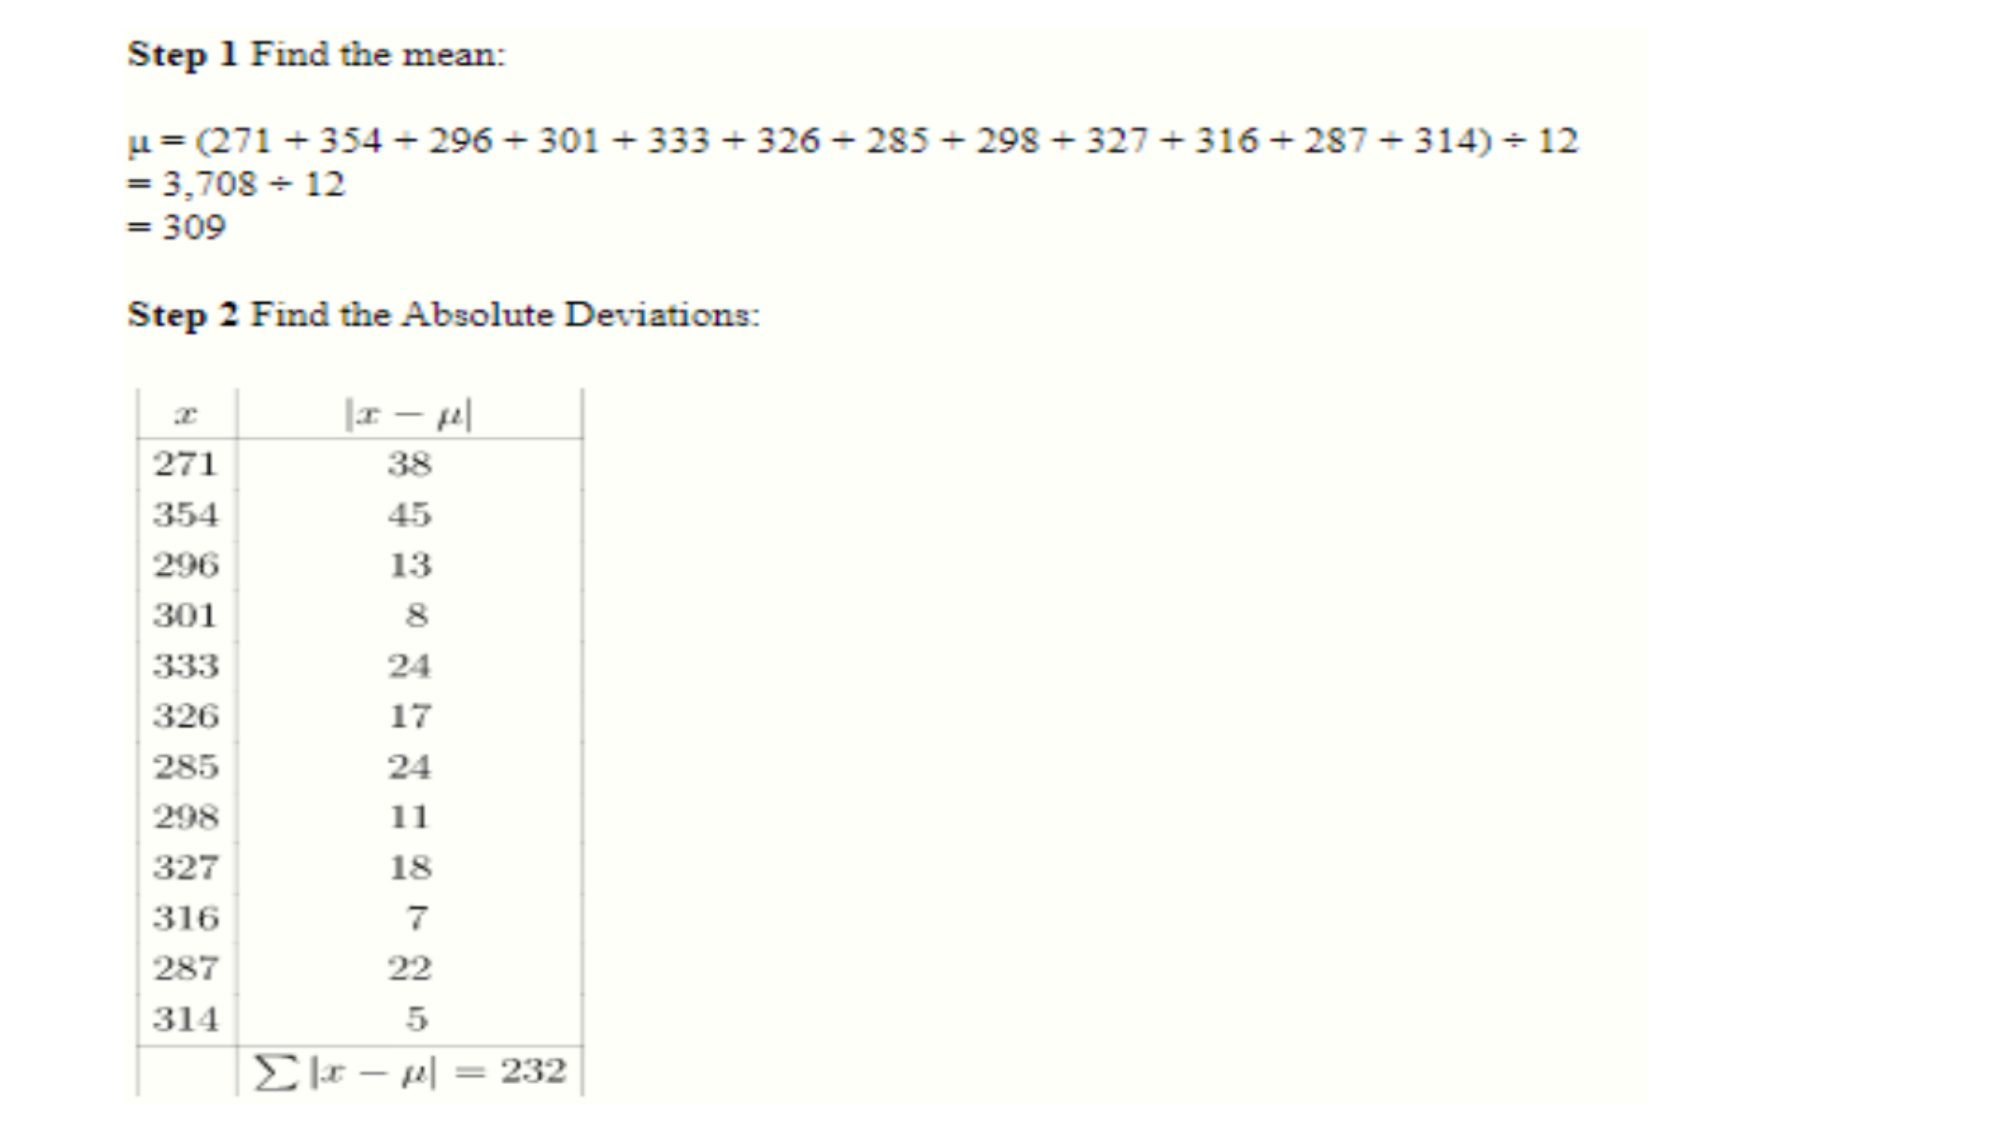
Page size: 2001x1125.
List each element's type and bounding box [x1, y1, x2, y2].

list [123, 28, 1649, 1104]
